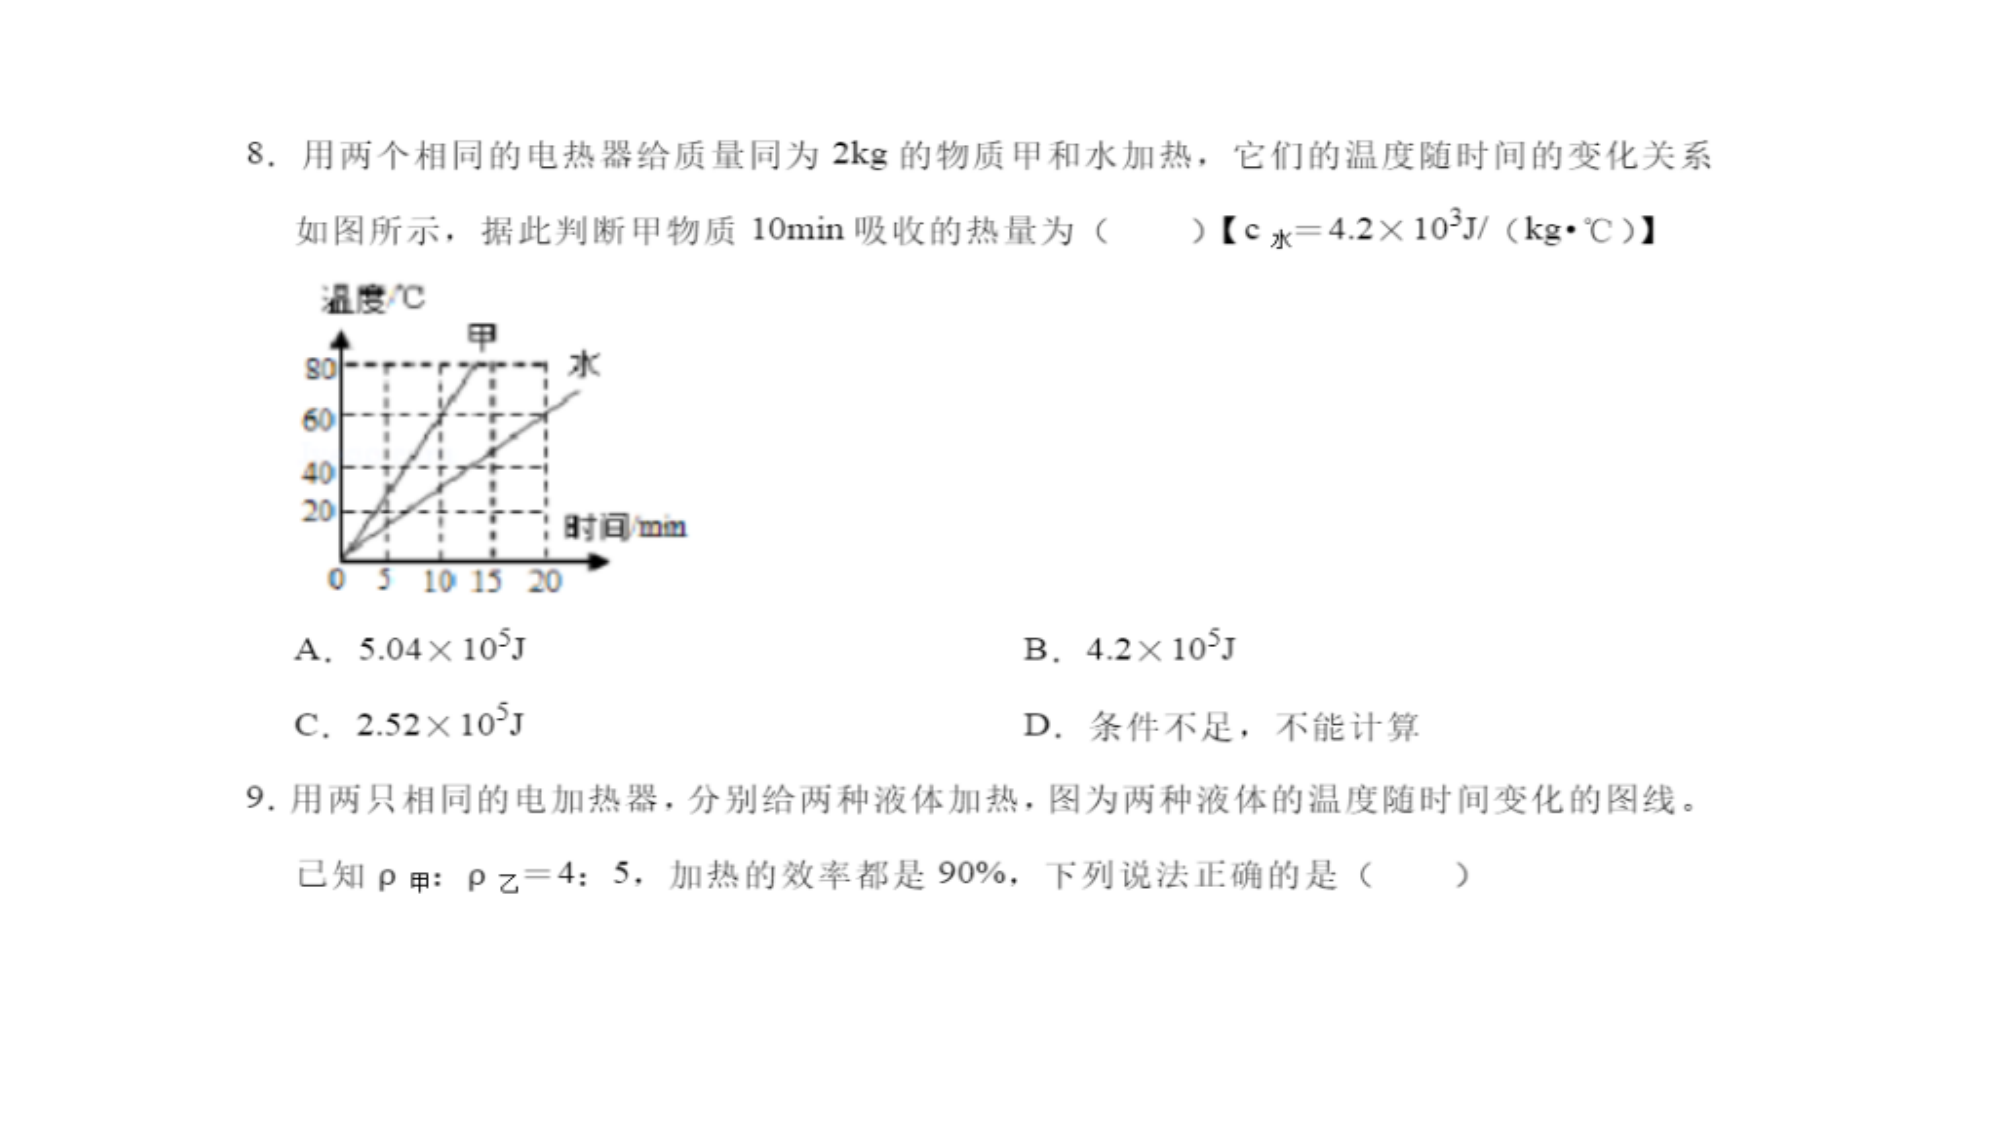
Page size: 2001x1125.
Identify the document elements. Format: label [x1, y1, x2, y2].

picture [185, 116, 1794, 922]
